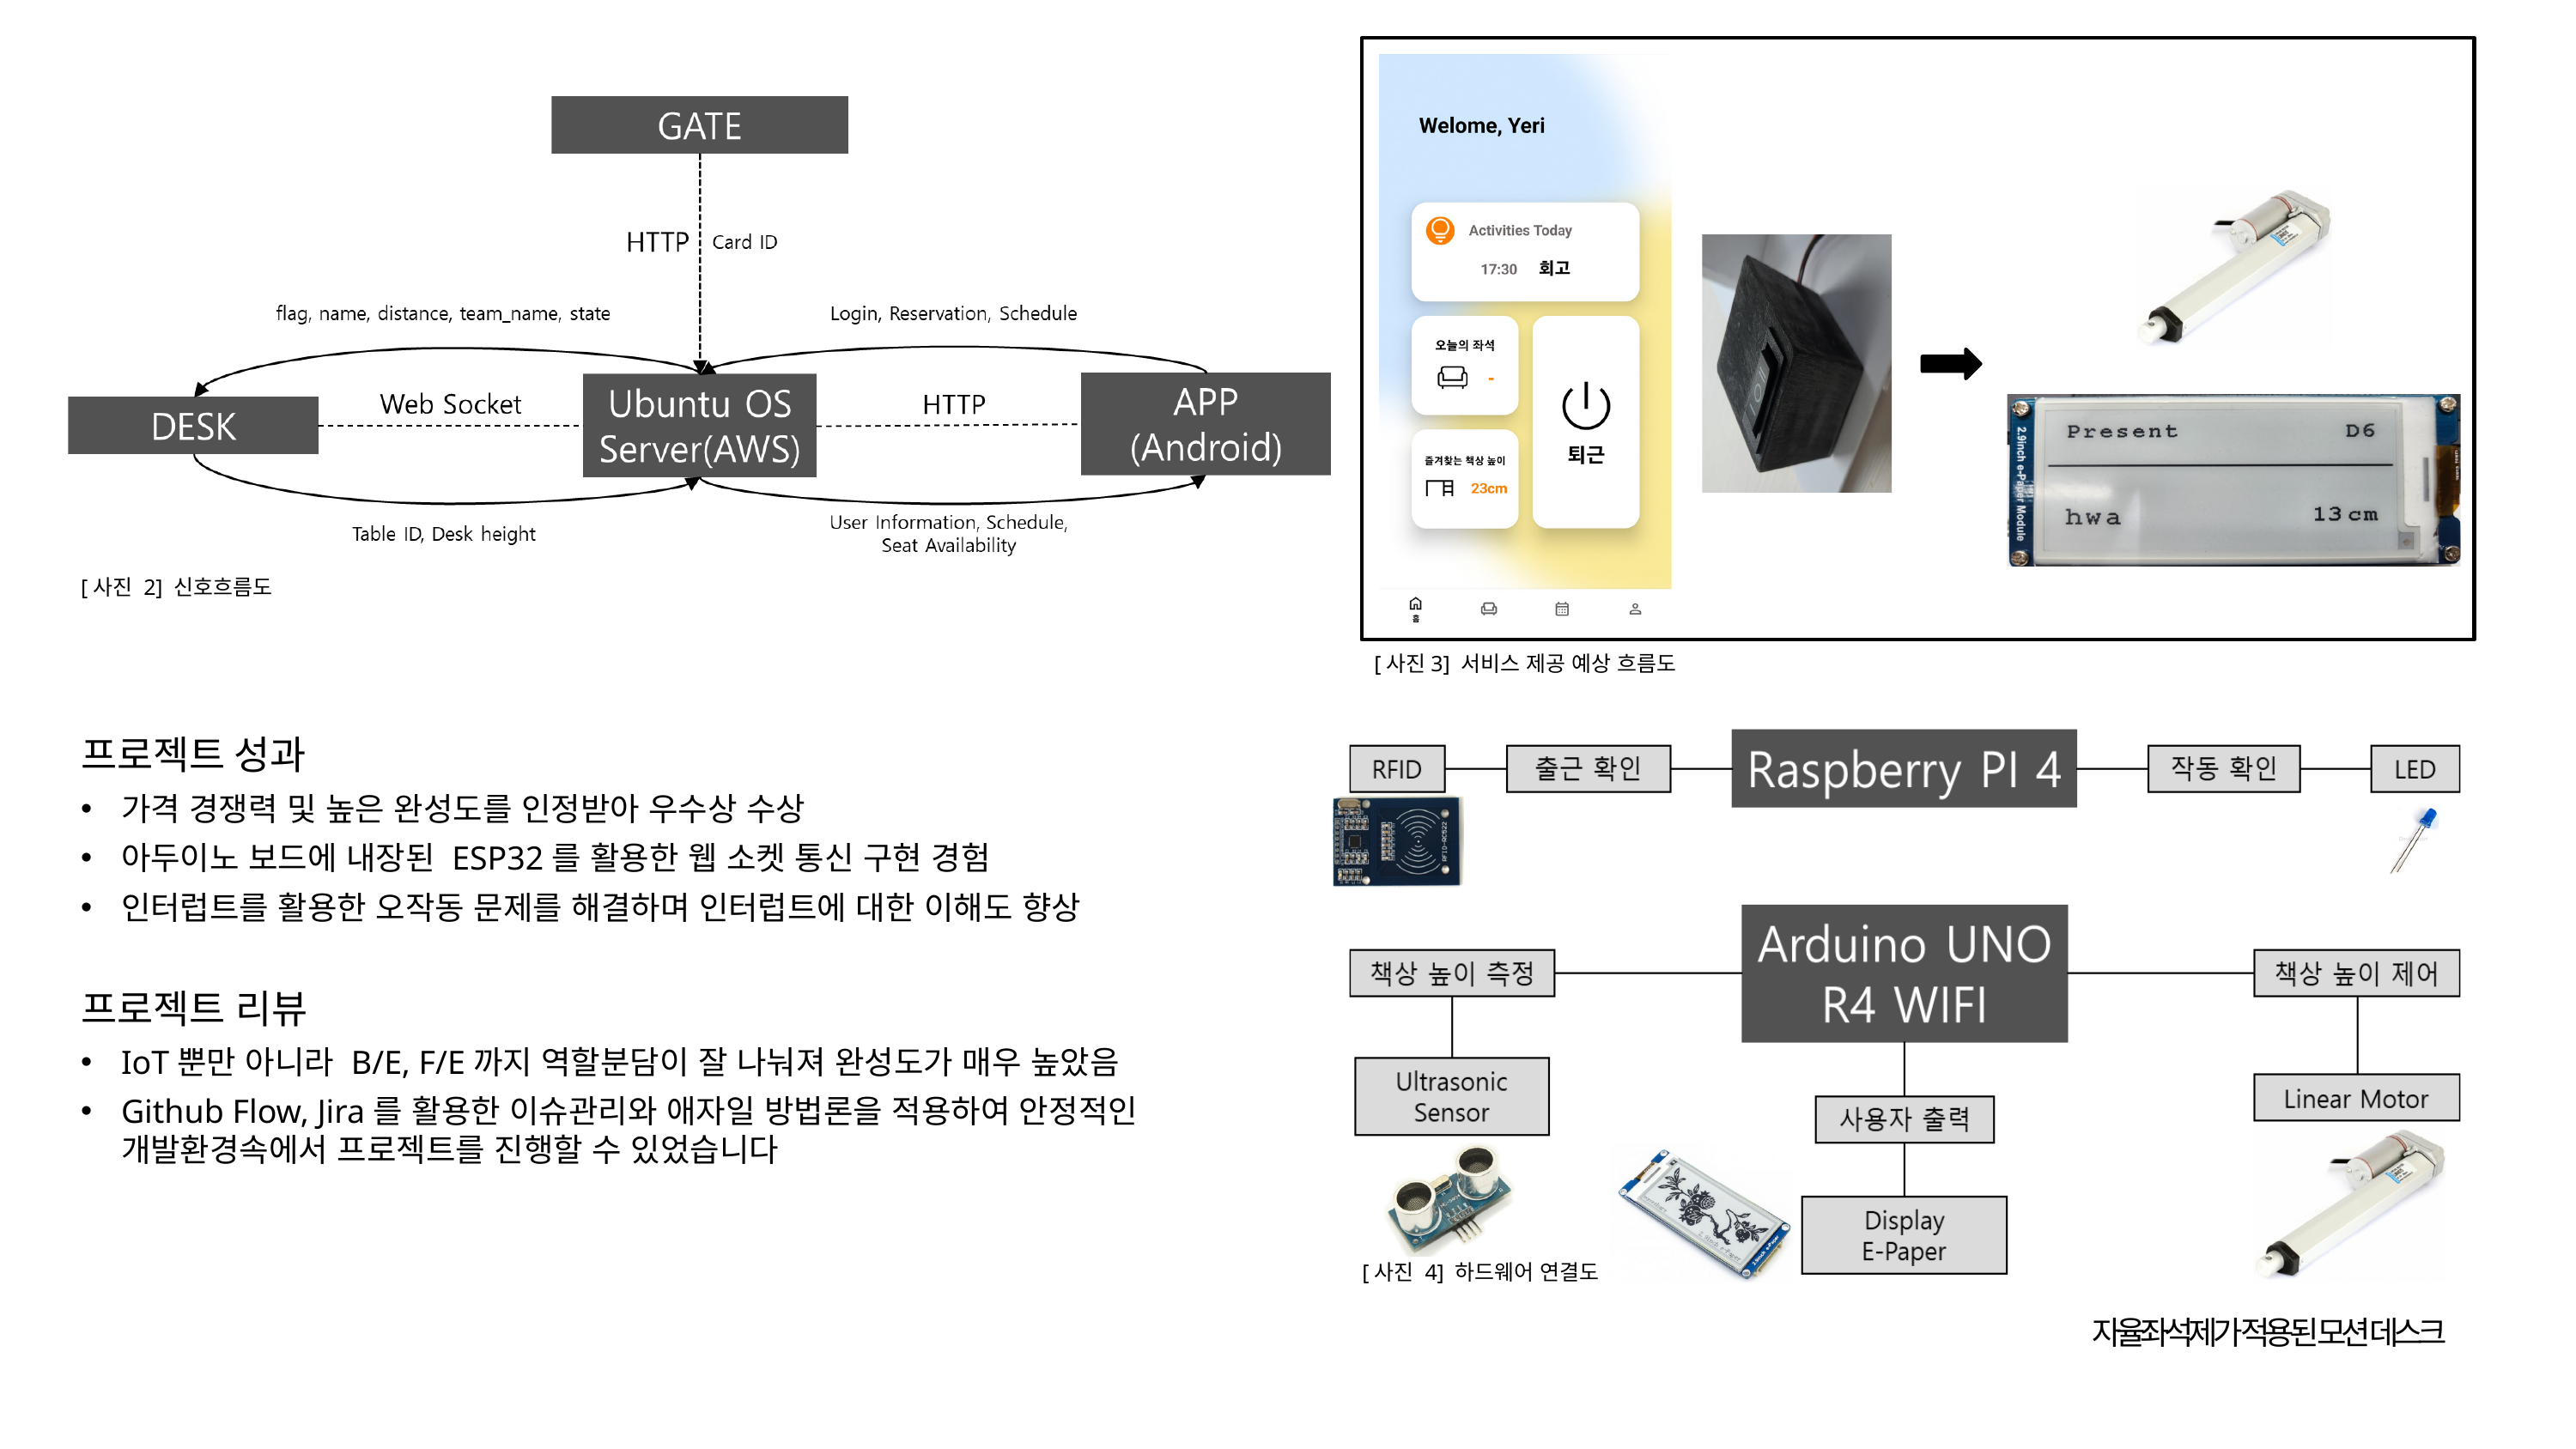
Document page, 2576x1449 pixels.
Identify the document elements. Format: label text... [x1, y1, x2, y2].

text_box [68, 90, 1332, 605]
text_box 자율좌석제가 적용된 모션 데스크 [2023, 1306, 2461, 1358]
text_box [1361, 37, 2475, 640]
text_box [1330, 724, 2461, 1283]
text_box 프로젝트 성과 가격 경쟁력 및 높은 완성도를 인정받아 우수상 수상 아두이노 보드에 내장된 ESP32를 활용한 웹 소켓 통신 구현 경험 인터럽트를 활용한 오작동 문제를 해결하며 인터럽트에 대한 이해도 향상 프로젝트 리뷰 IoT뿐만 아니라 B/E, F/E까지 역할분담이 잘 나눠져 완성도가 매우 높았음 Github Flow, Jira를 활용한 이슈관리와 애자일 방법론을 적용하여 안정적인 개발환경속에서 프로젝트를 진행할 수 있었습니다 [68, 724, 1244, 1175]
text_box [사진3] 서비스 제공 예상 흐름도 [1361, 646, 1905, 682]
